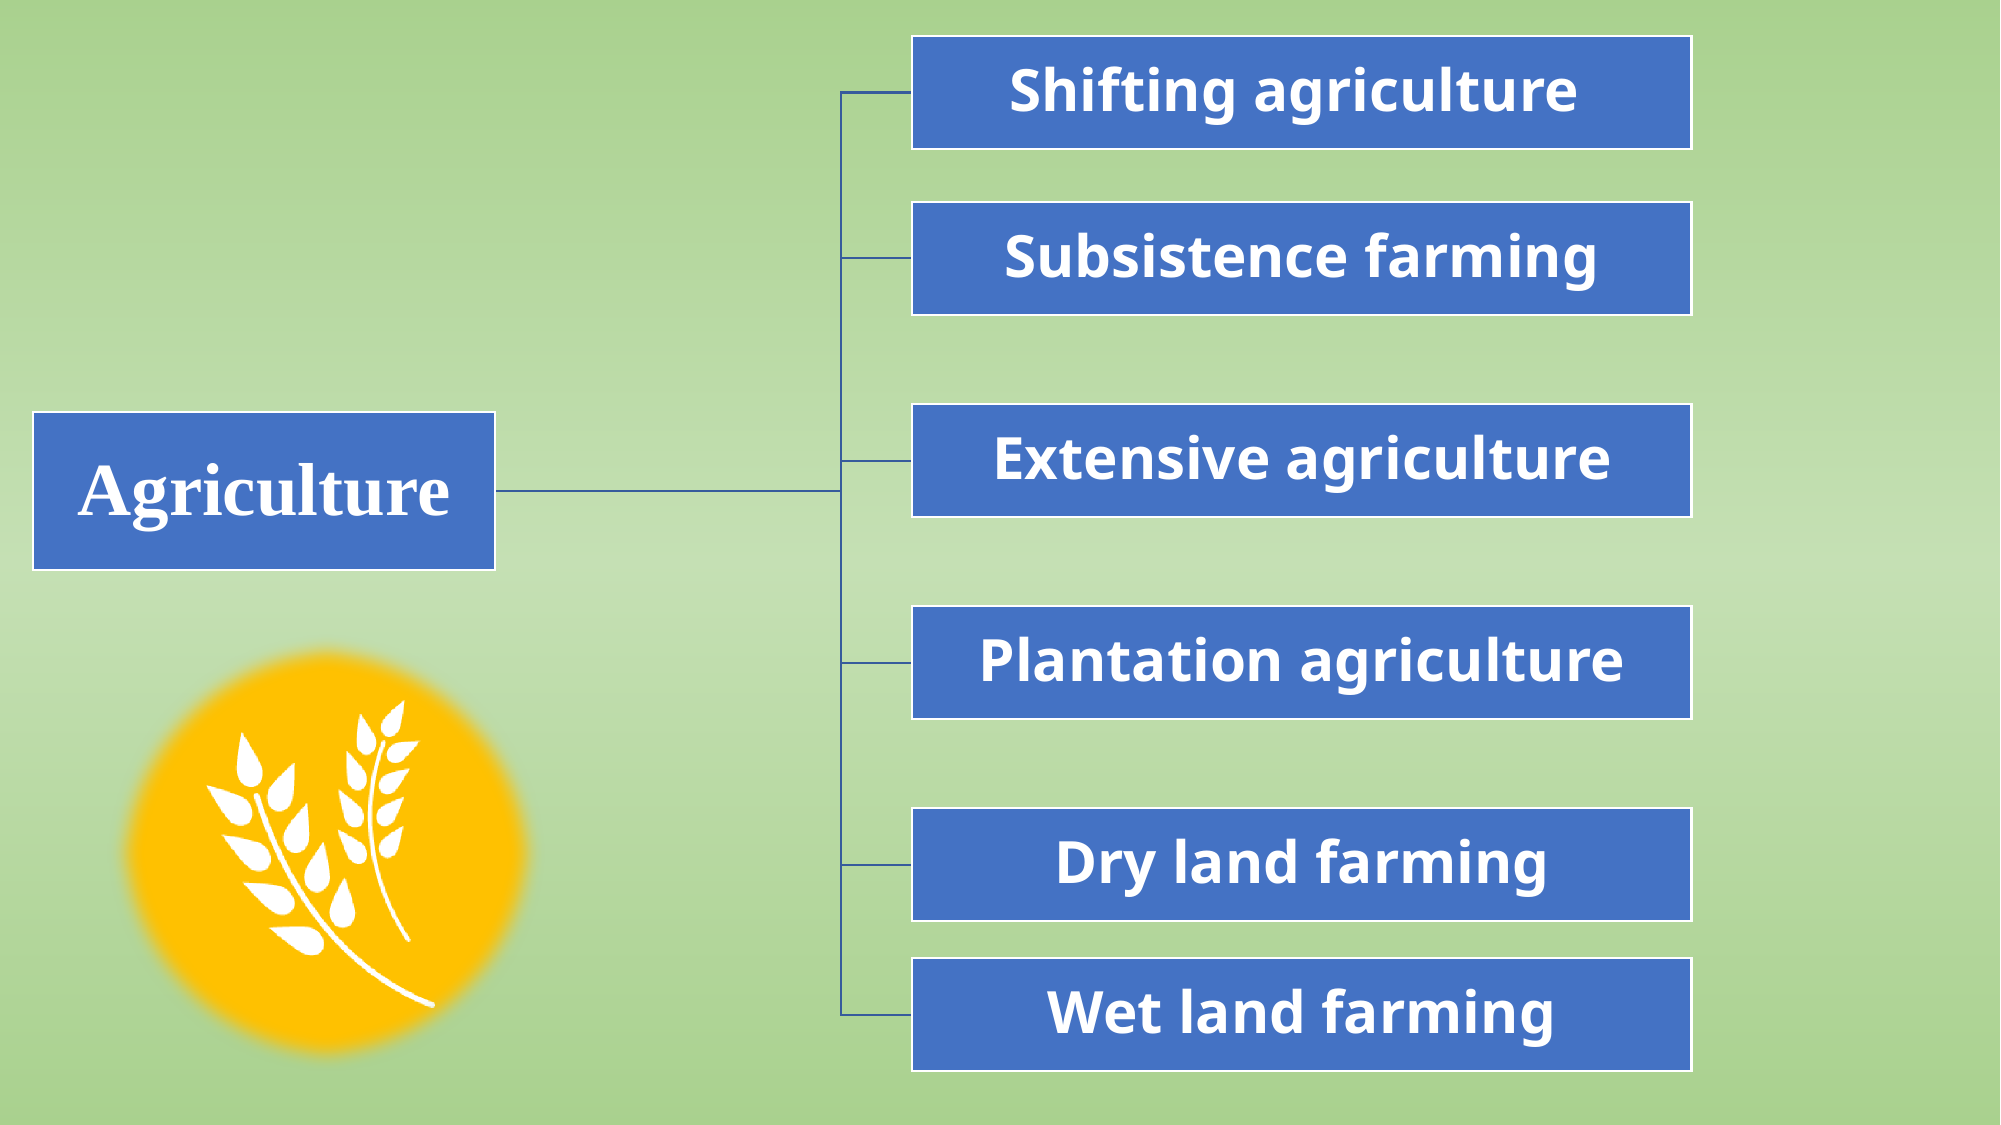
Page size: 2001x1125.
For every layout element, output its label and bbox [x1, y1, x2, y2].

picture [106, 633, 545, 1072]
text_box [0, 0, 2000, 1125]
